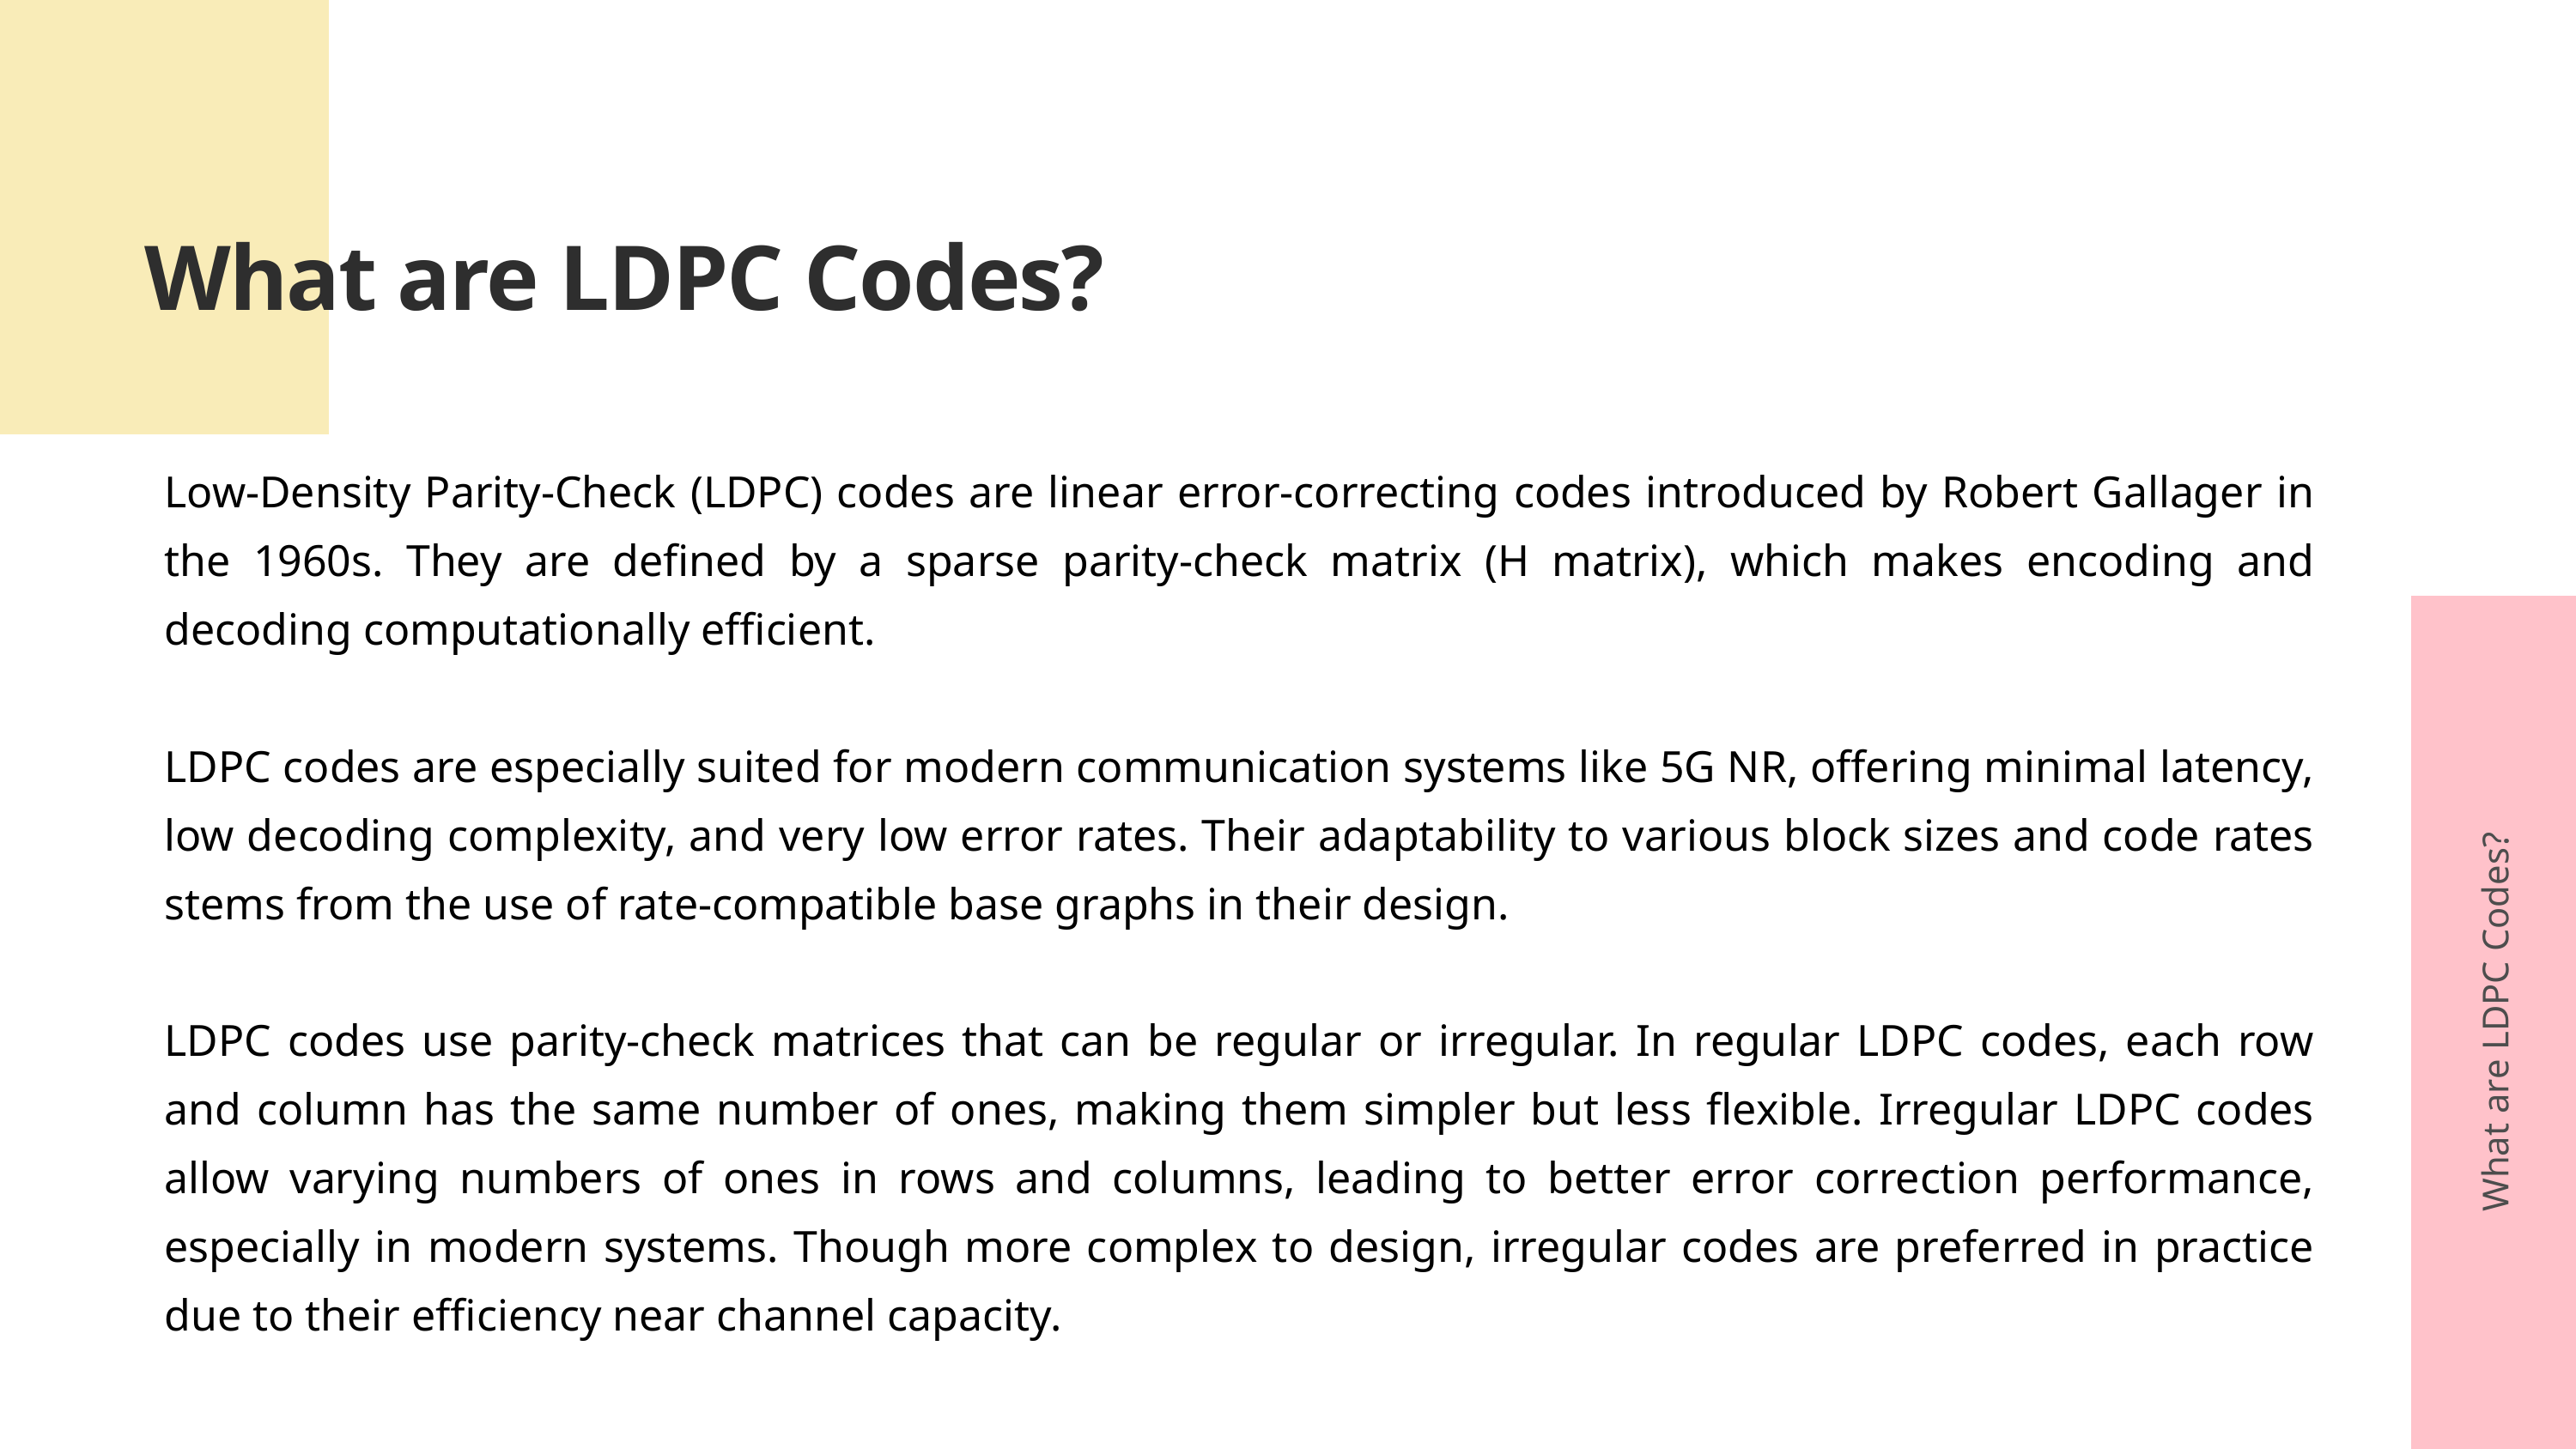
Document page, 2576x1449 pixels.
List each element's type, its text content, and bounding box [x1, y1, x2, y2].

text_box Low-Density Parity-Check (LDPC) codes are linear error-correcting codes introduced by Robert Gallager in the 1960s. They are defined by a sparse parity-check matrix (H matrix), which makes encoding and decoding computationally efficient. LDPC codes are especially suited for modern communication systems like 5G NR, offering minimal latency, low decoding complexity, and very low error rates. Their adaptability to various block sizes and code rates stems from the use of rate-compatible base graphs in their design. LDPC codes use parity-check matrices that can be regular or irregular. In regular LDPC codes, each row and column has the same number of ones, making them simpler but less flexible. Irregular LDPC codes allow varying numbers of ones in rows and columns, leading to better error correction performance, especially in modern systems. Though more complex to design, irregular codes are preferred in practice due to their efficiency near channel capacity. [164, 447, 2316, 1409]
text_box What are LDPC Codes? [333, 202, 1230, 328]
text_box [0, 0, 330, 435]
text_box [2410, 595, 2576, 1449]
